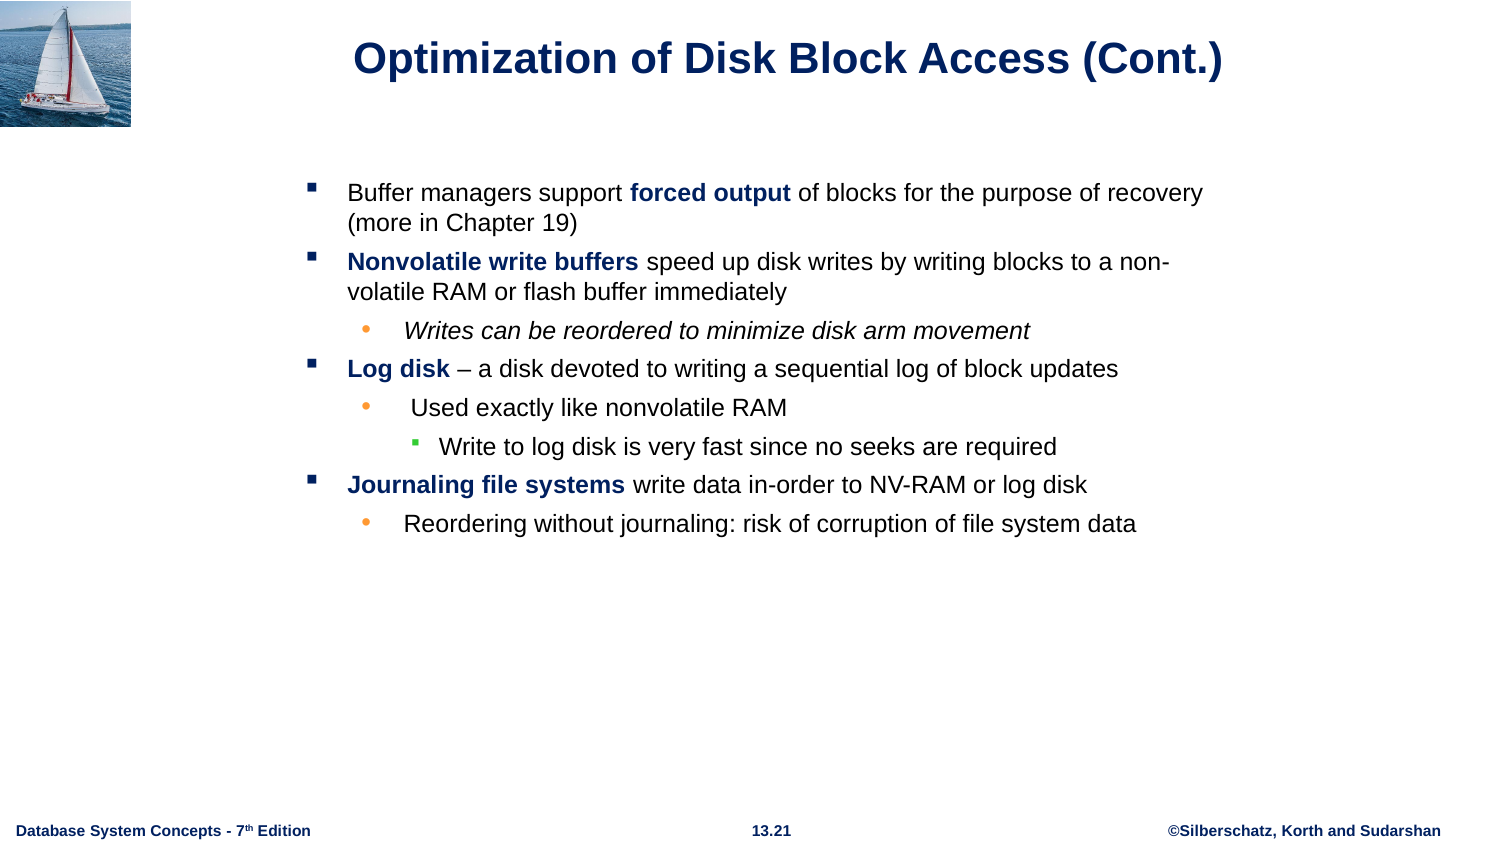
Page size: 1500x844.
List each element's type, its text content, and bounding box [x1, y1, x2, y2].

picture [0, 1, 131, 127]
list Buffer managers support forced output of blocks for the purpose of recovery (more in Chapter 19) Nonvolatile write buffers speed up disk writes by writing blocks to a non-volatile RAM or flash buffer immediately Writes can be reordered to minimize disk arm movement Log disk – a disk devoted to writing a sequential log of block updates Used exactly like nonvolatile RAM Write to log disk is very fast since no seeks are required Journaling file systems write data in-order to NV-RAM or log disk Reordering without journaling: risk of corruption of file system data [290, 169, 1222, 773]
title Optimization of Disk Block Access (Cont.) [125, 14, 1452, 90]
